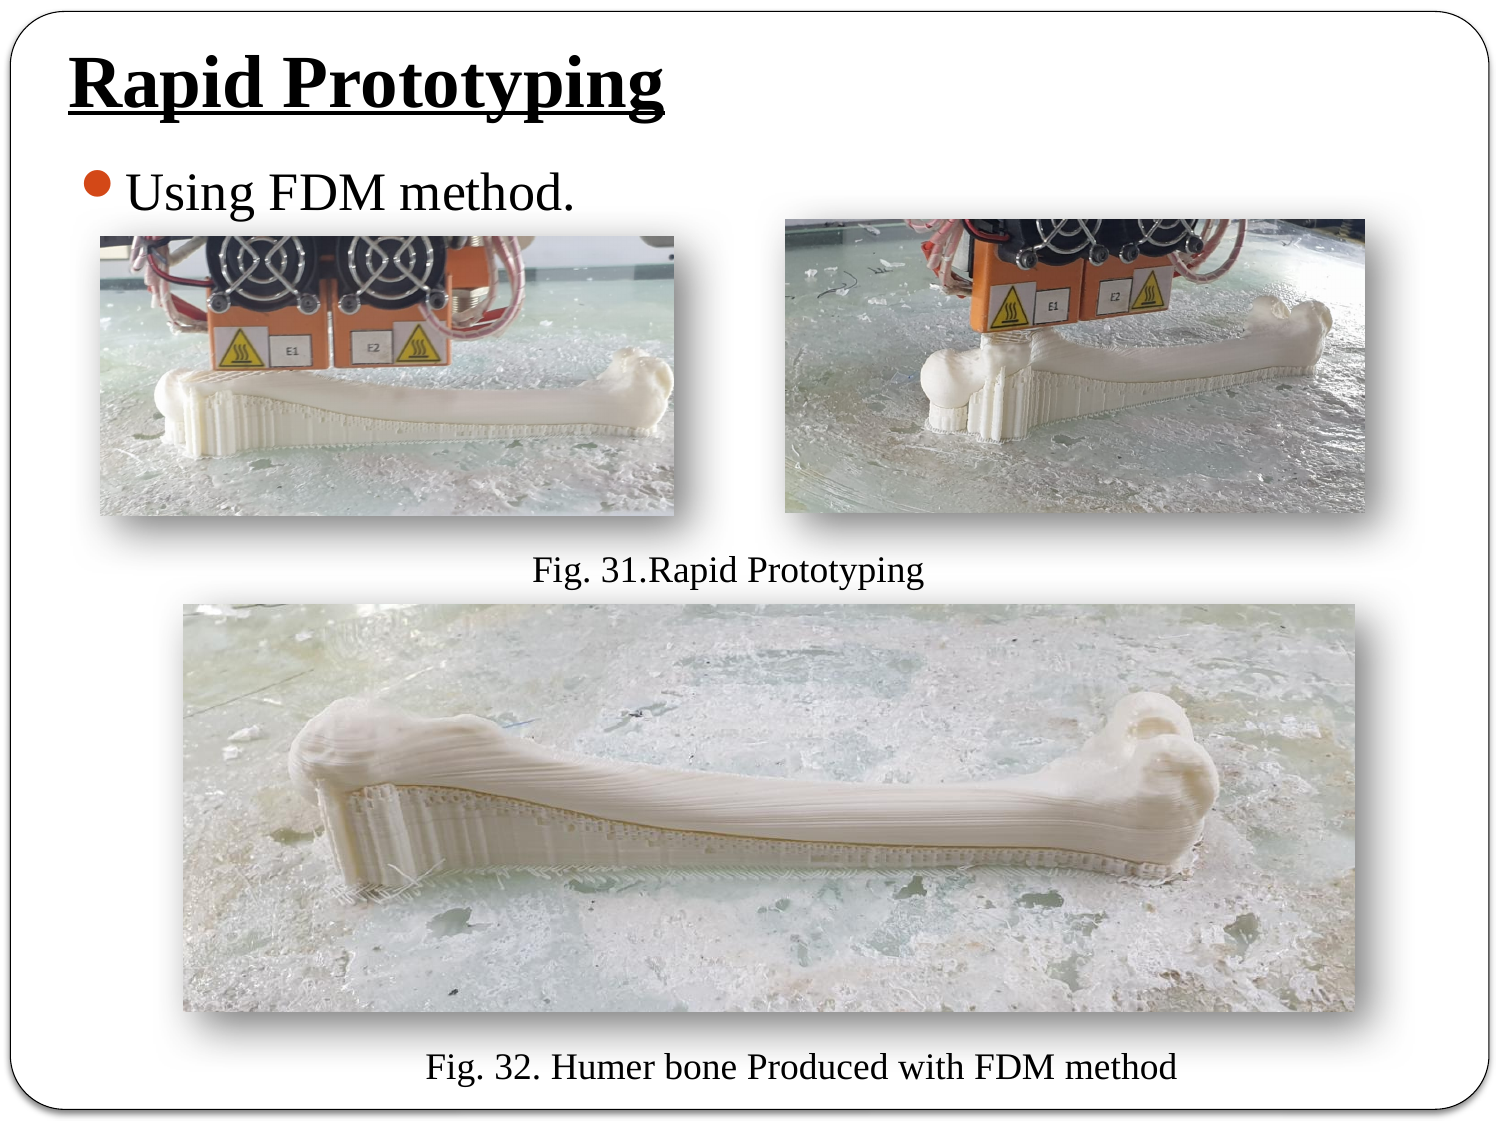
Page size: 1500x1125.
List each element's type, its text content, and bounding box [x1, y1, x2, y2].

list Using FDM method. [64, 148, 1397, 1096]
title Rapid Prototyping [52, 0, 1408, 138]
text_box Fig. 32. Humer bone Produced with FDM method [410, 1034, 1193, 1095]
picture [785, 219, 1365, 514]
text_box Fig. 31.Rapid Prototyping [517, 537, 949, 597]
picture [100, 236, 675, 516]
picture [182, 604, 1356, 1012]
